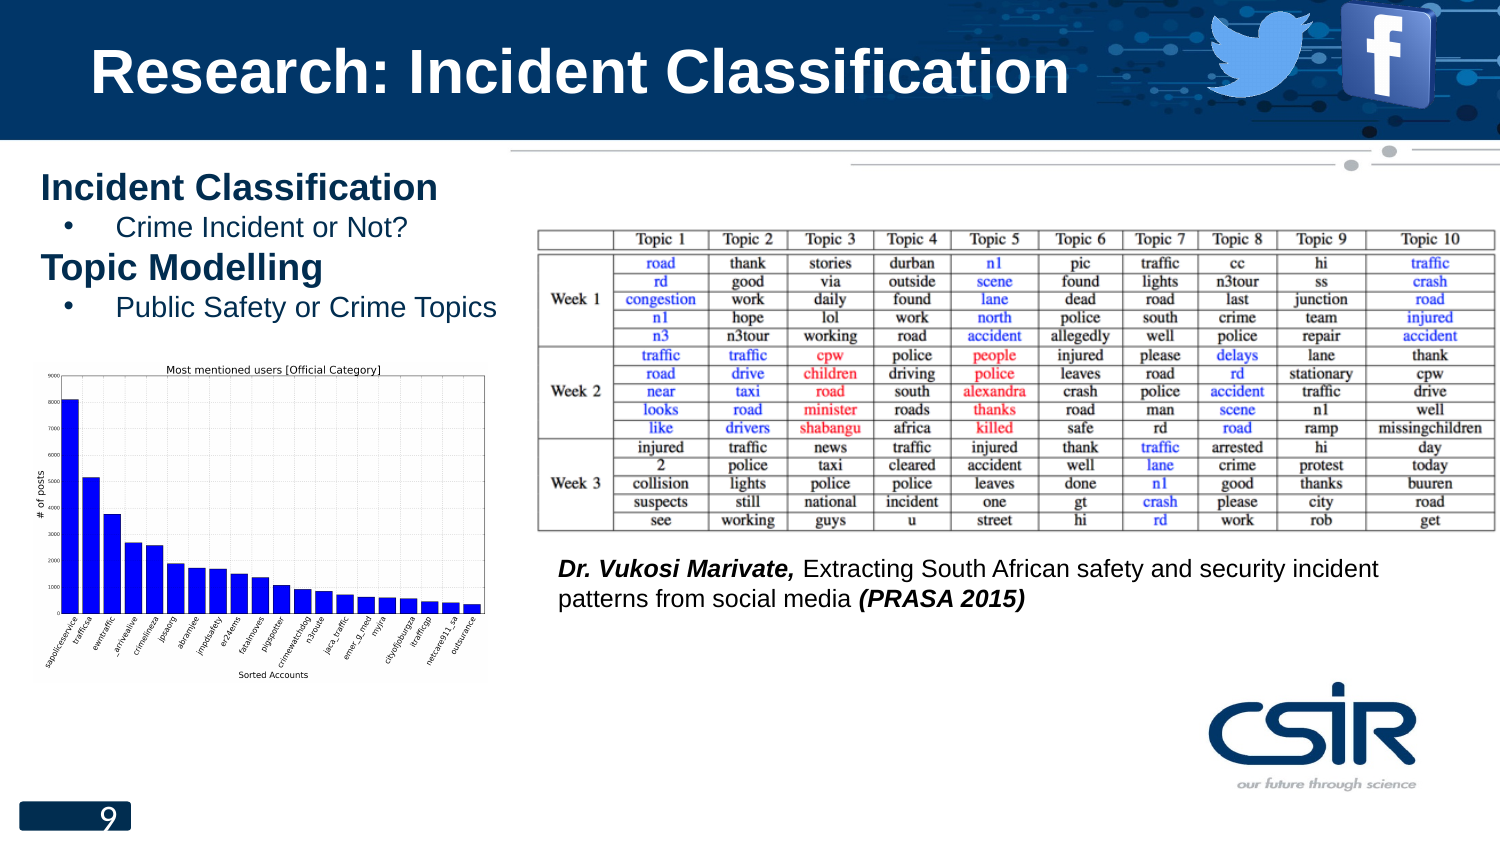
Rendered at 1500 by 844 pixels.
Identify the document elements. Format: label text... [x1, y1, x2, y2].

title Research: Incident Classification [75, 16, 1425, 121]
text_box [532, 224, 1500, 620]
list Incident Classification Crime Incident or Not? Topic Modelling Public Safety or Crime Topics [25, 147, 850, 411]
picture [0, 0, 1500, 844]
